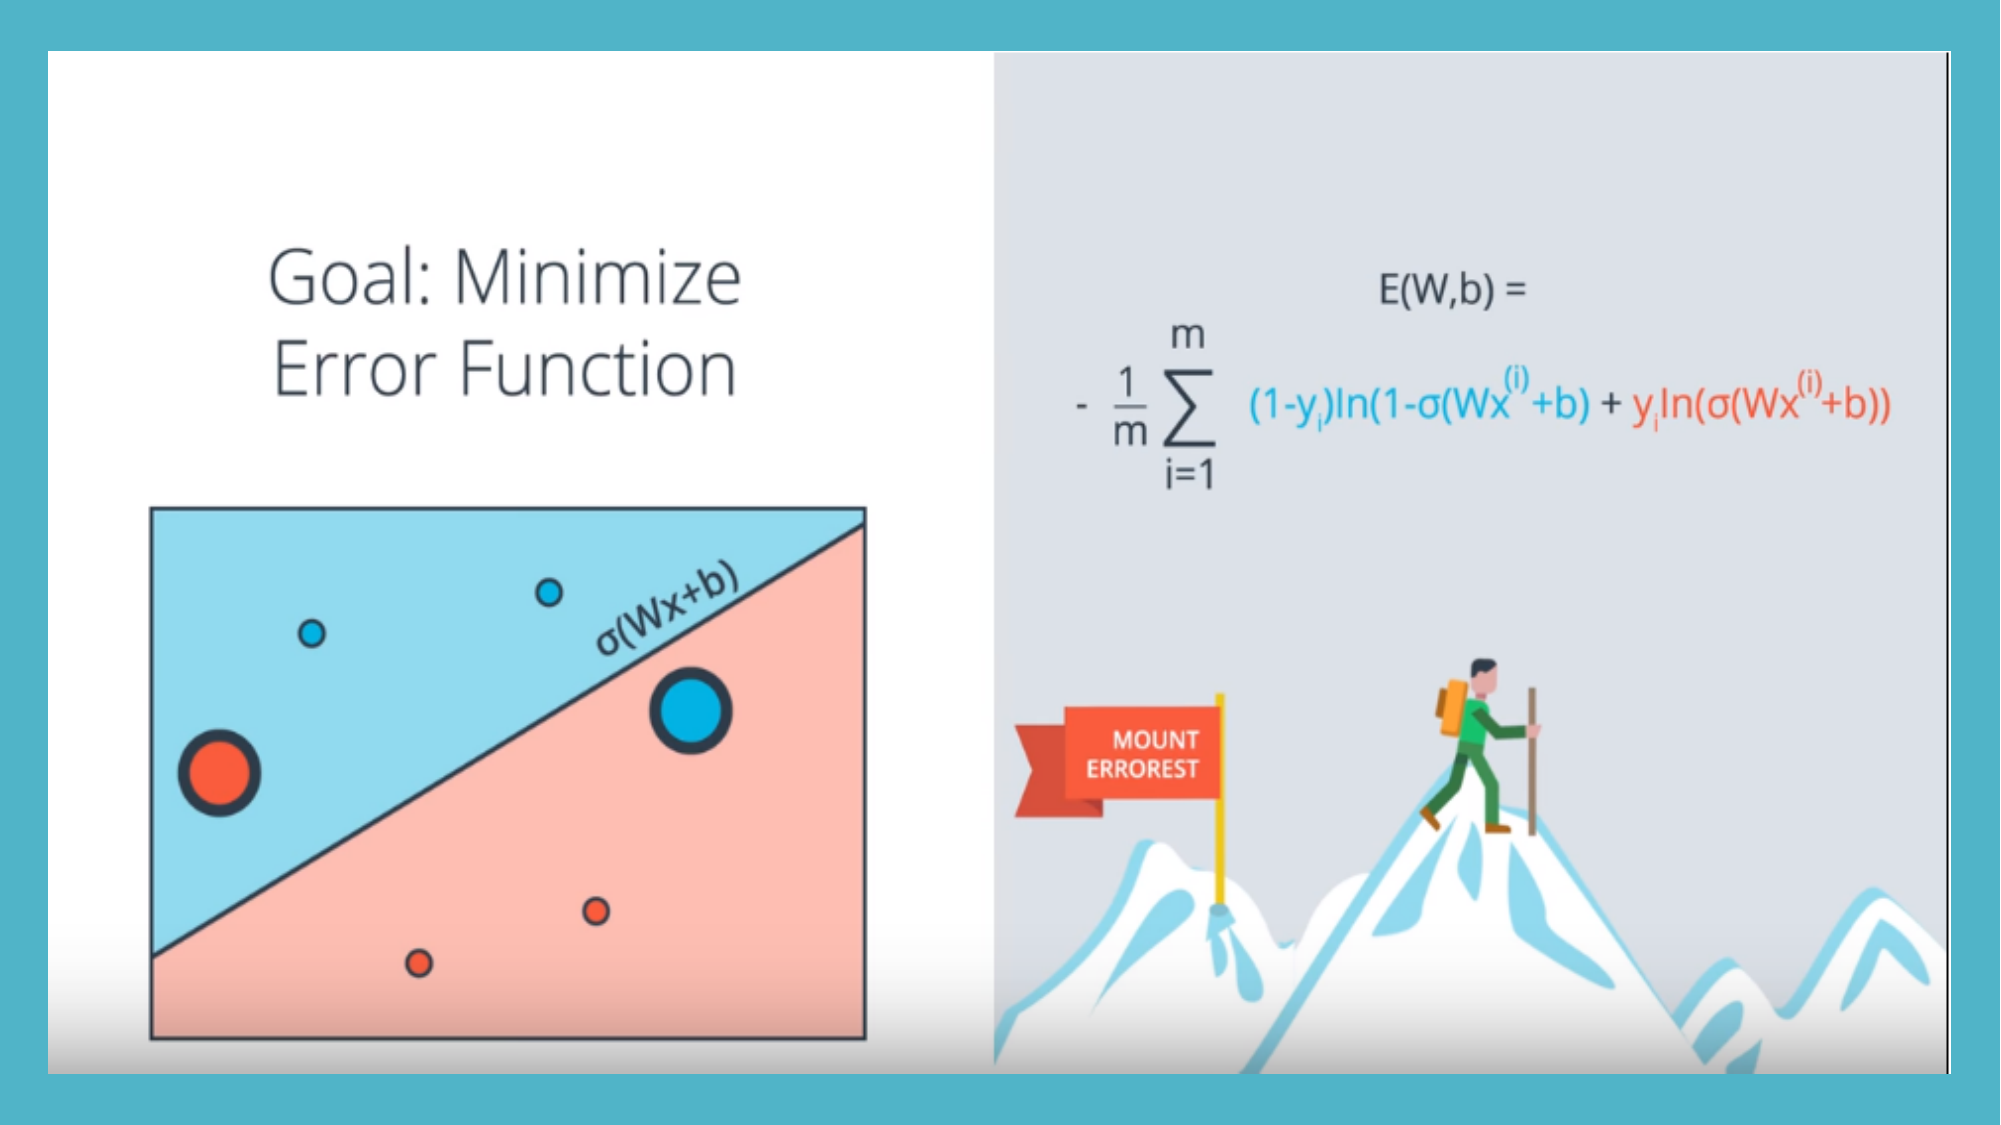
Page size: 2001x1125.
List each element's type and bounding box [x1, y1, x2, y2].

picture [48, 51, 1951, 1074]
